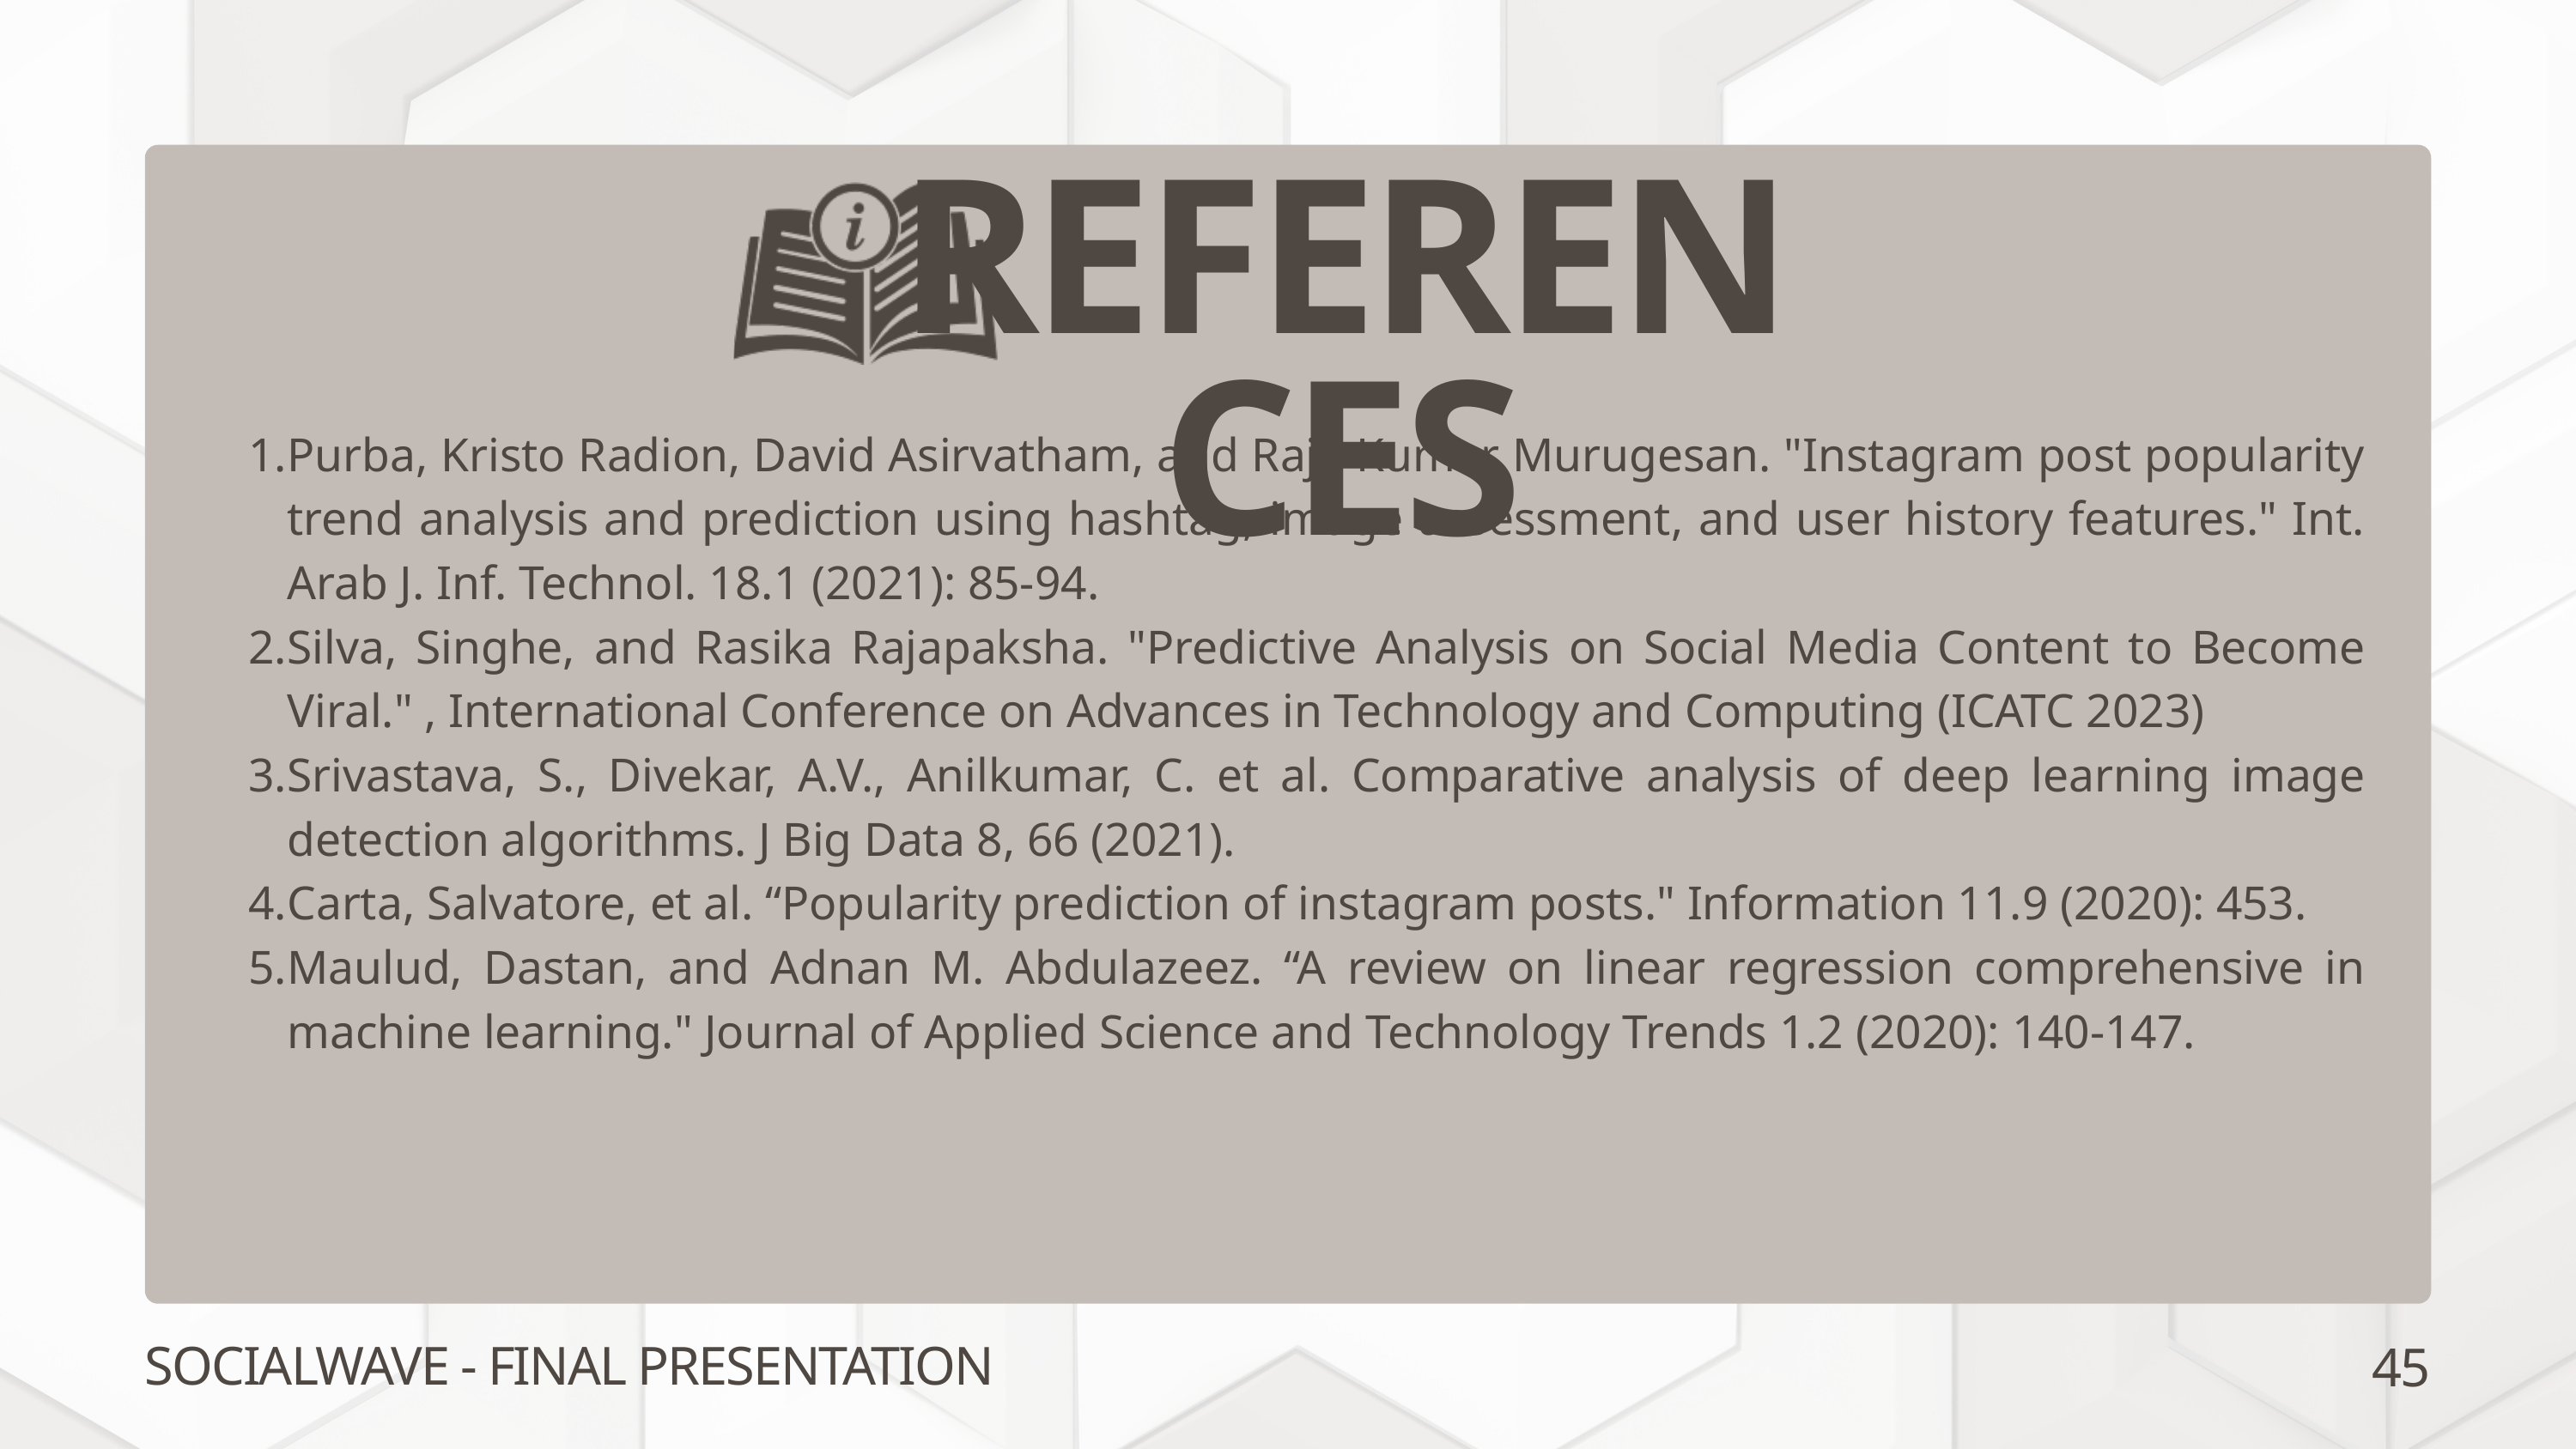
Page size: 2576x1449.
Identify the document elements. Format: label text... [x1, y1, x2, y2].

text_box 45 [2371, 1337, 2432, 1397]
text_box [733, 144, 1843, 403]
text_box [0, 0, 2576, 1449]
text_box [144, 144, 2432, 1304]
text_box SOCIALWAVE - FINAL PRESENTATION [144, 1345, 1564, 1396]
